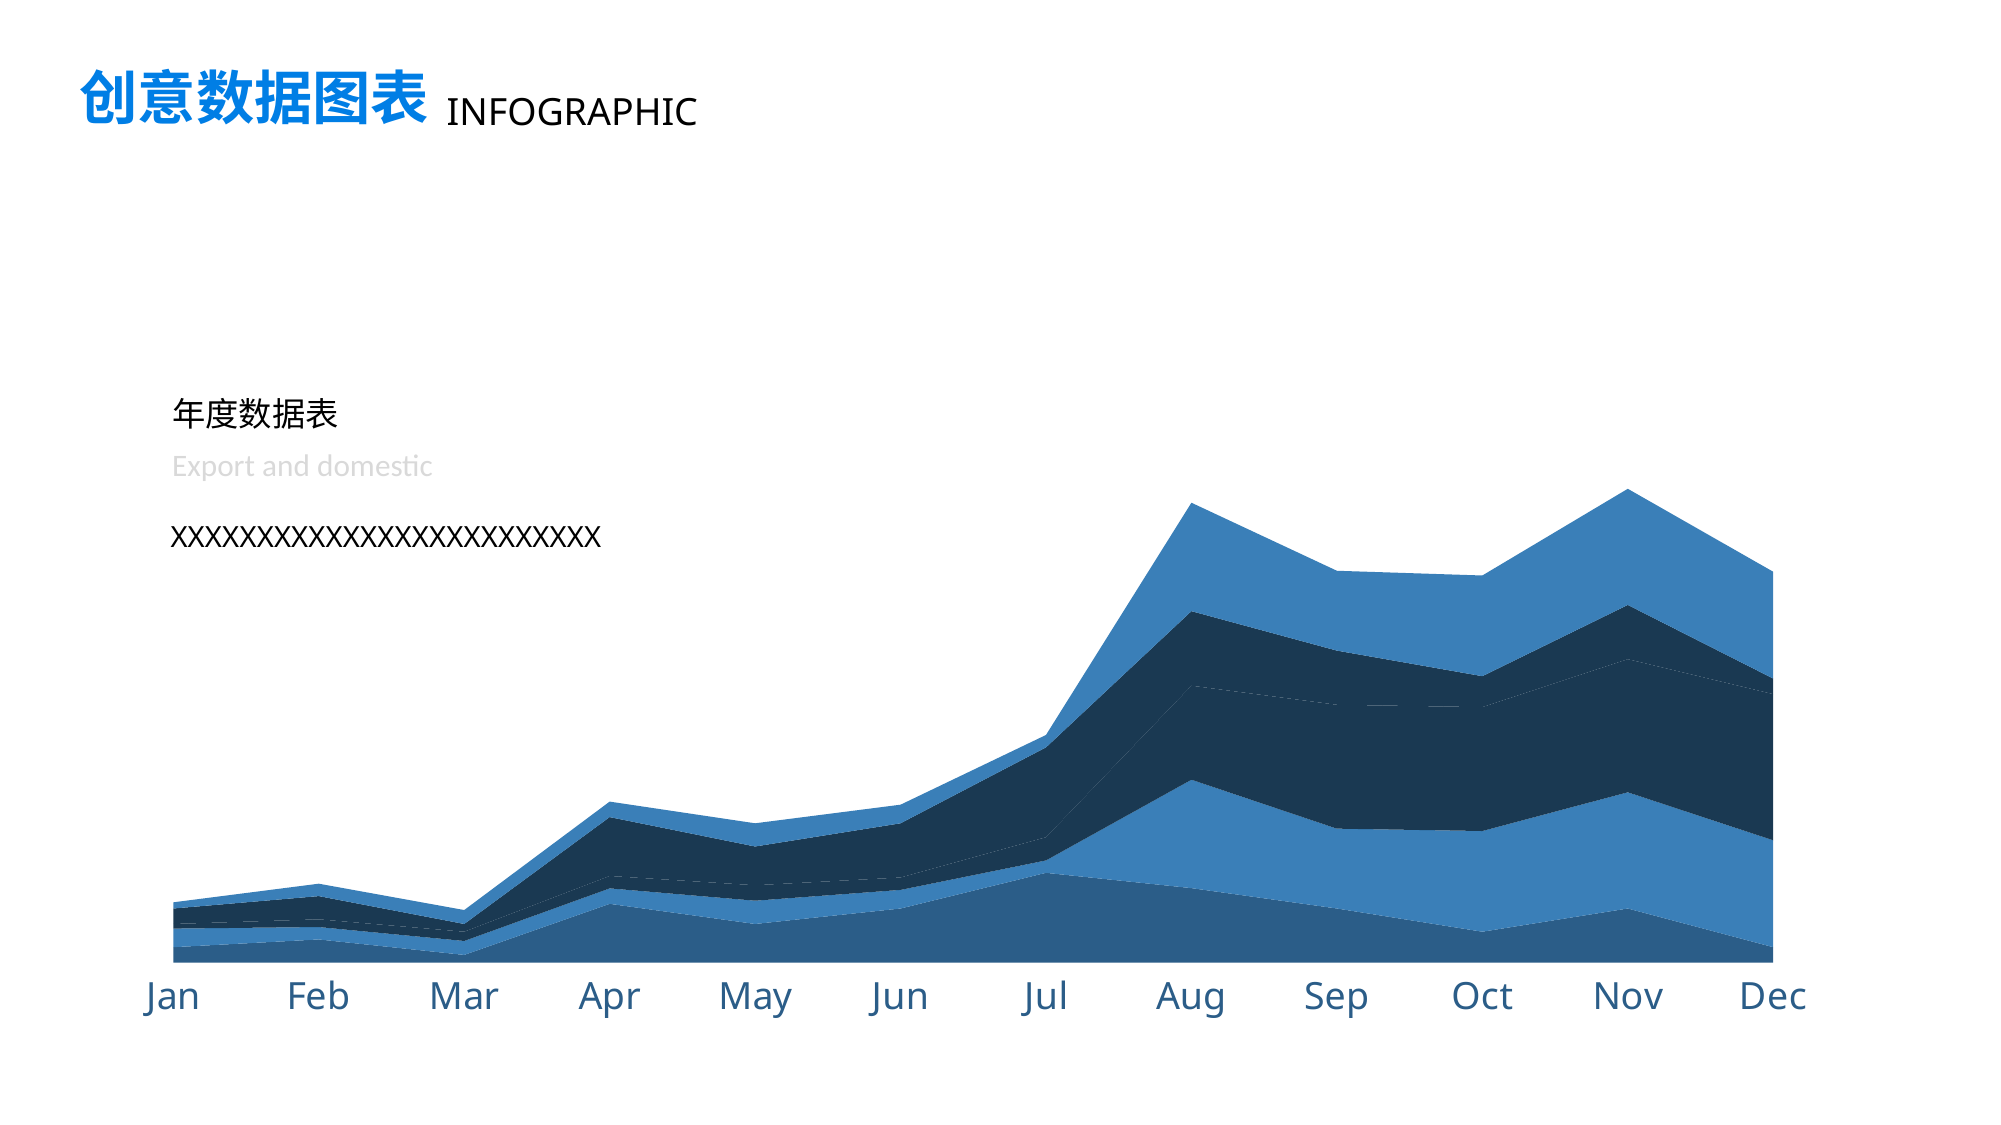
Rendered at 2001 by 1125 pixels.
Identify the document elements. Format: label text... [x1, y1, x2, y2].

chart [78, 325, 1898, 1082]
text_box INFOGRAPHIC [431, 80, 713, 140]
text_box 创意数据图表 [64, 53, 444, 139]
